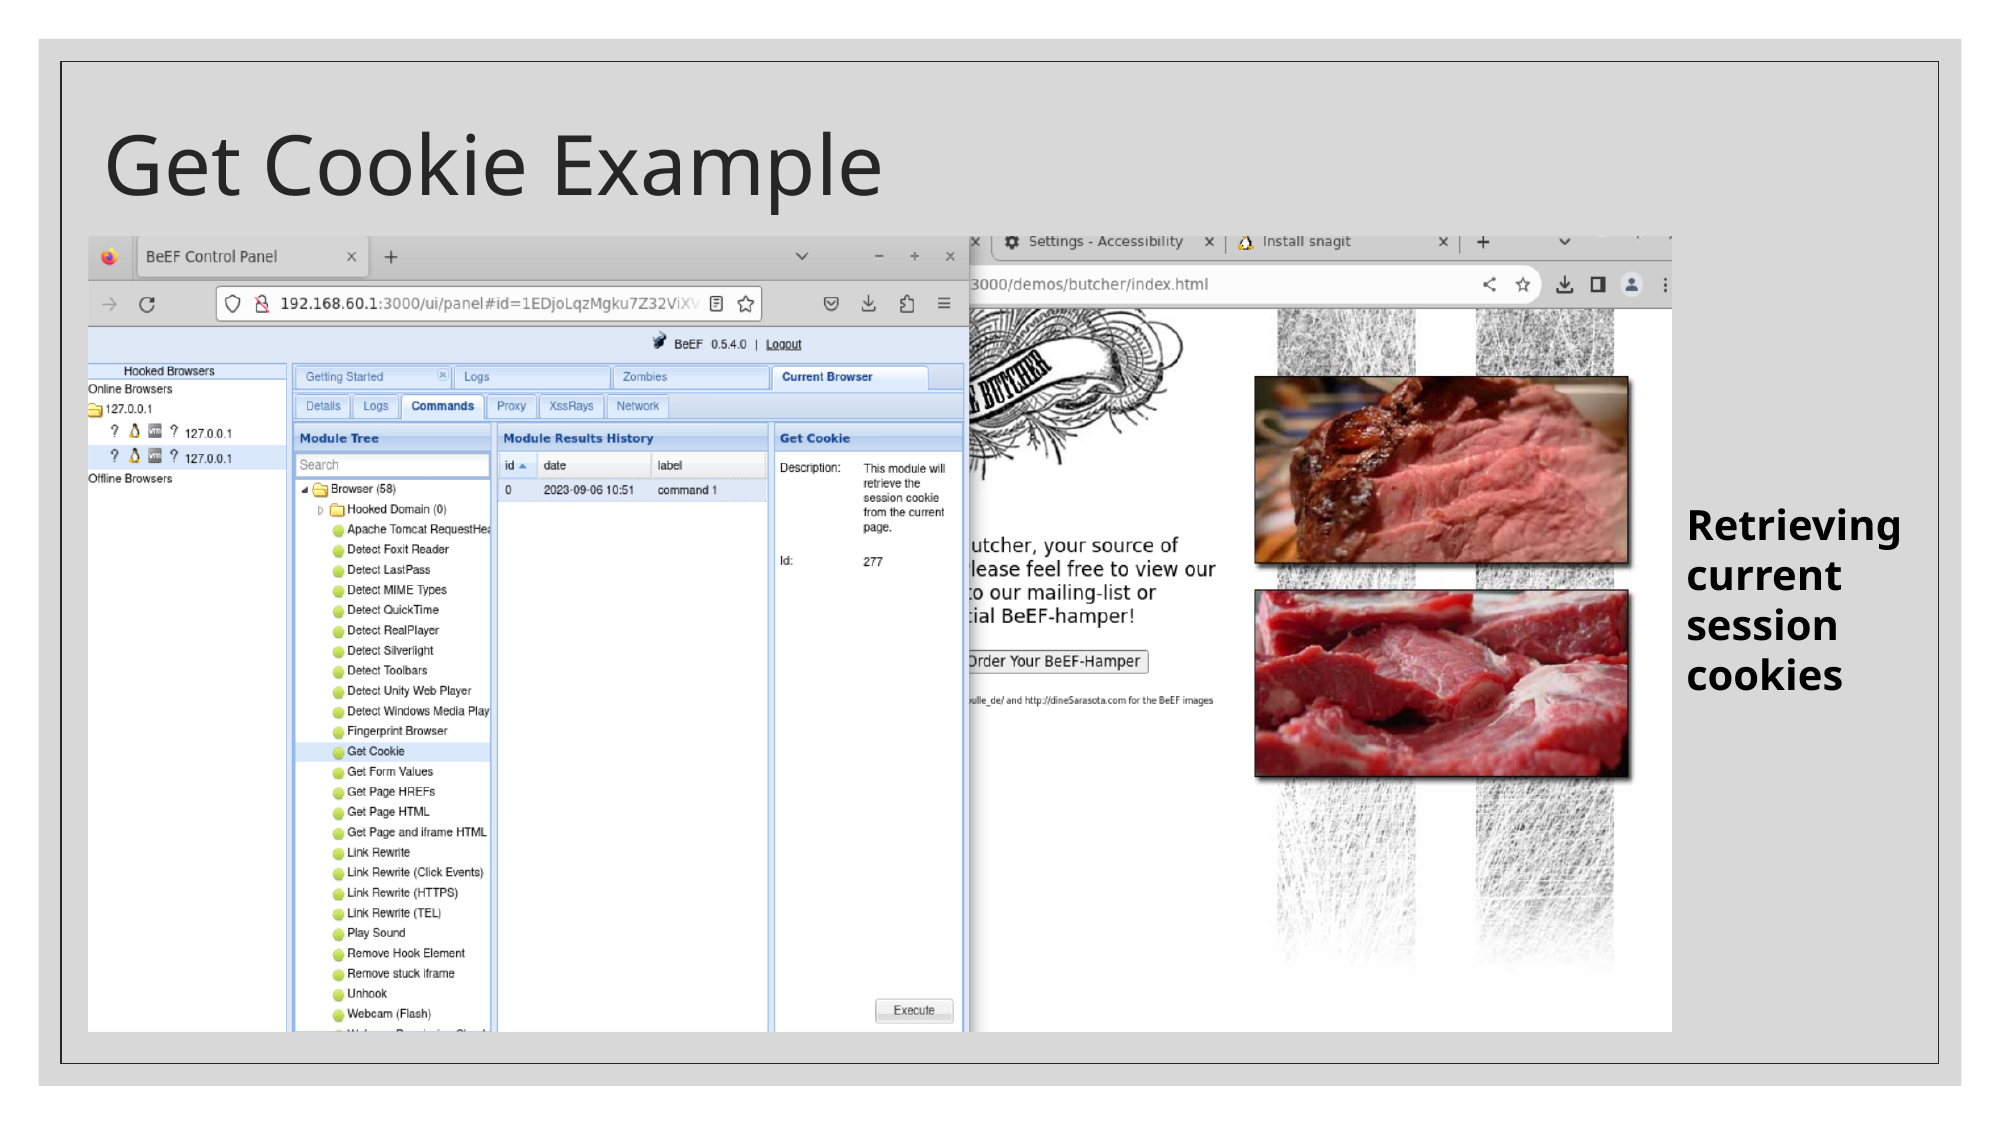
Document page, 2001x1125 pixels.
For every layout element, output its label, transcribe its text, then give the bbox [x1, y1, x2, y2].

picture [88, 236, 1672, 1032]
title Get Cookie Example [88, 68, 1739, 270]
text_box Retrieving current session cookies [1675, 491, 1934, 707]
